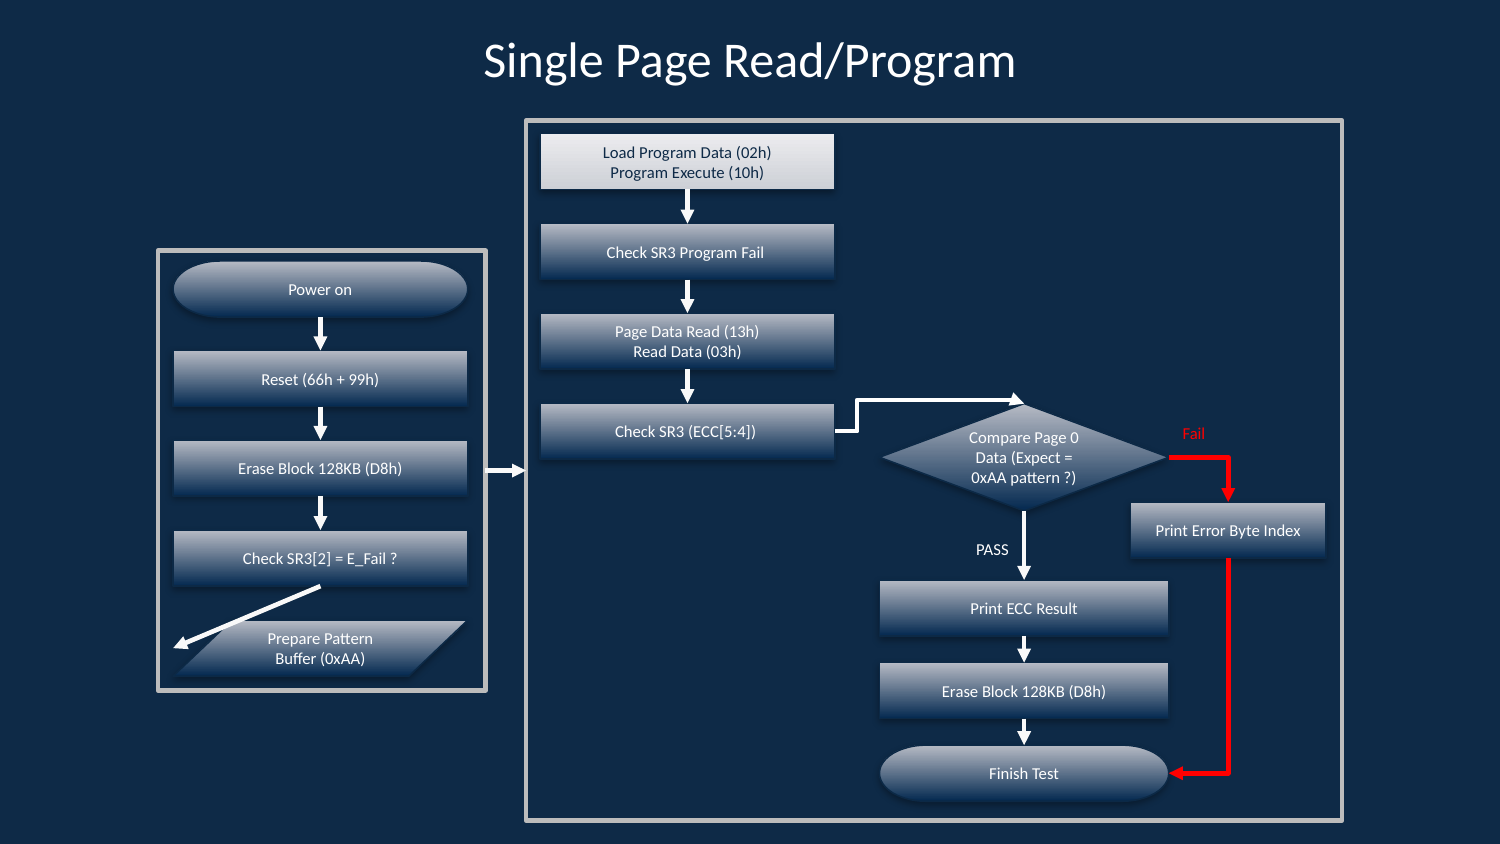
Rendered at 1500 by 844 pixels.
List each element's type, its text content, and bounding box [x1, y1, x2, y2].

title Single Page Read/Program [118, 12, 1382, 104]
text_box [157, 120, 1343, 821]
